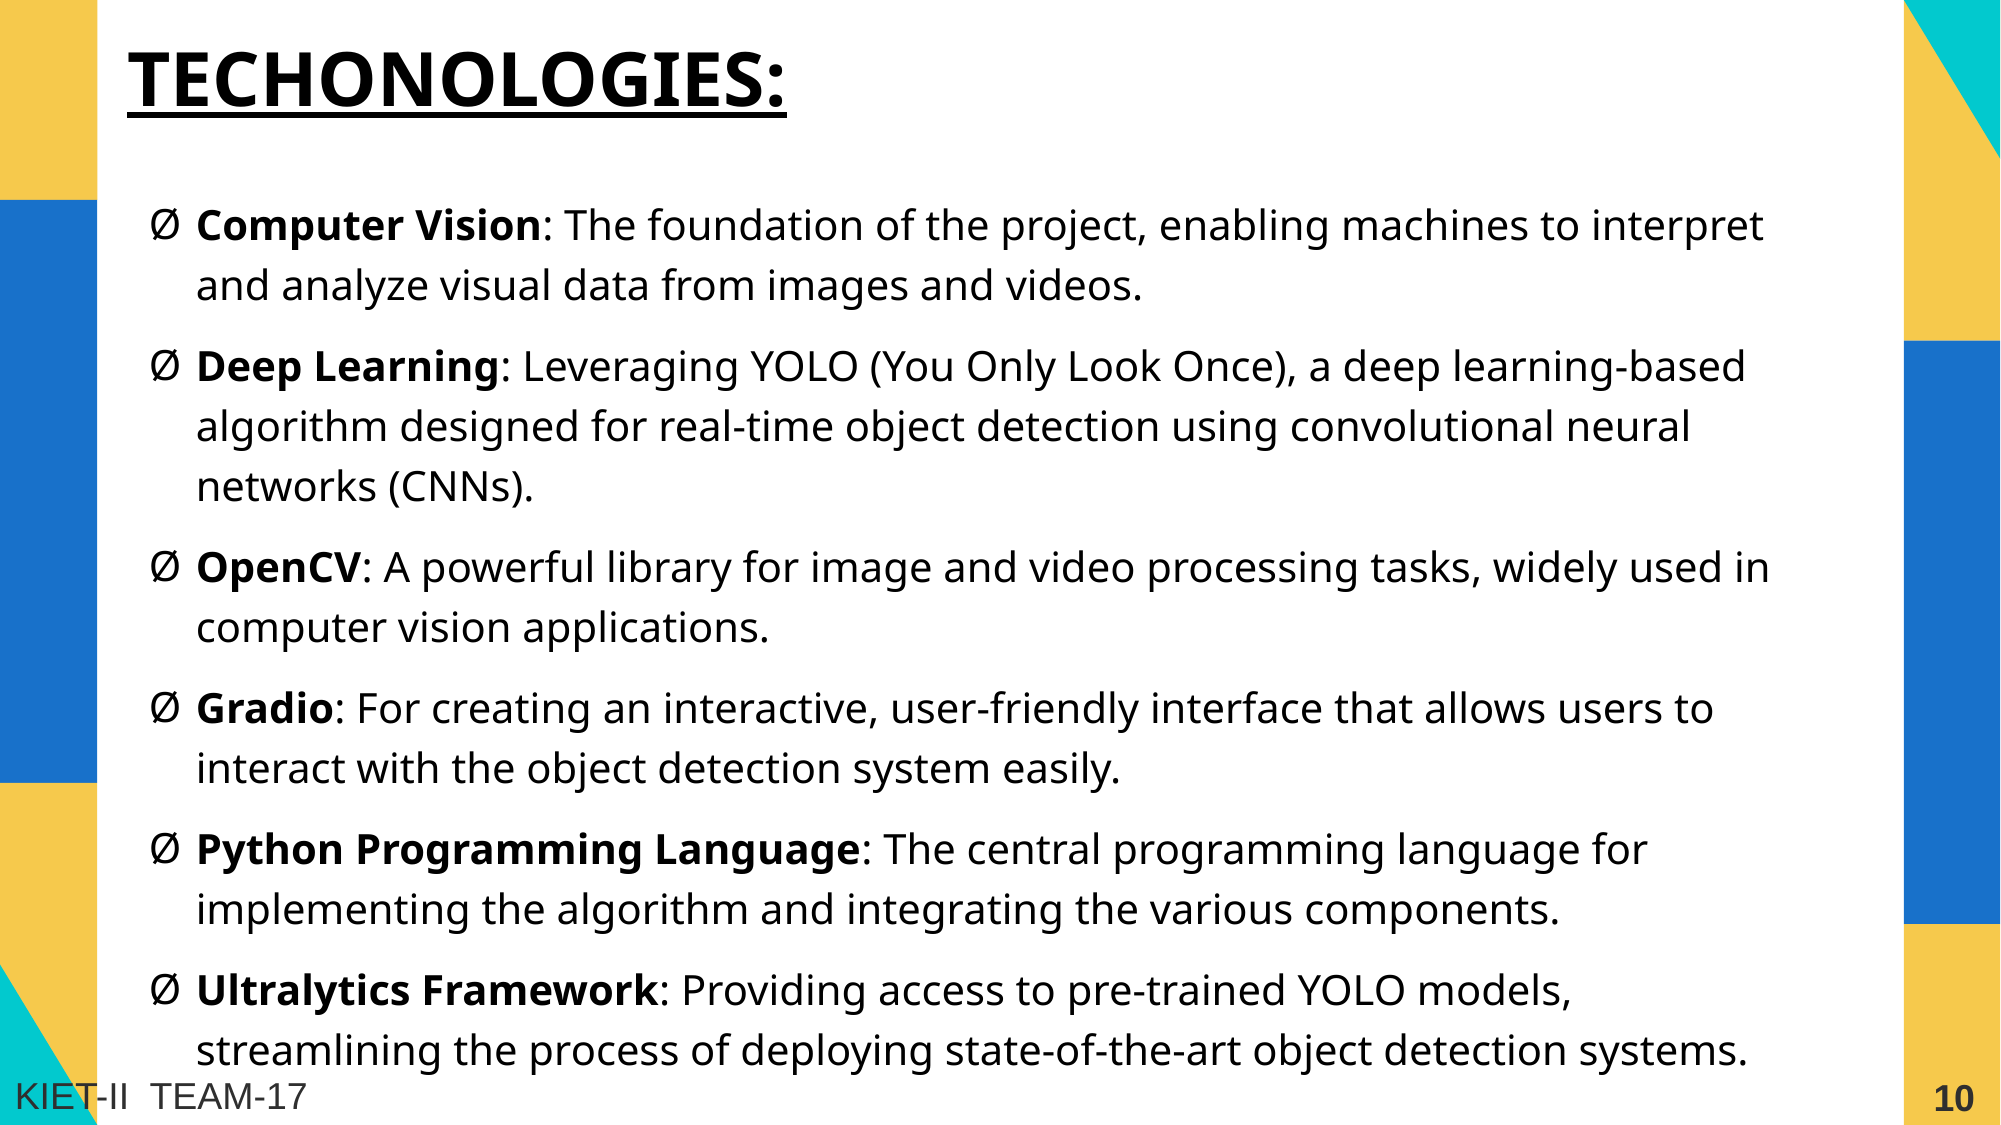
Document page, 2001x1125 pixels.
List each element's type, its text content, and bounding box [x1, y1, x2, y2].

title TECHONOLOGIES: [127, 0, 1171, 212]
text_box 10 [1918, 1066, 2000, 1125]
text_box KIET-II TEAM-17 [0, 1064, 450, 1125]
list Computer Vision: The foundation of the project, enabling machines to interpret and analyze visual data from images and videos. Deep Learning: Leveraging YOLO (You Only Look Once), a deep learning-based algorithm designed for real-time object detection using convolutional neural networks (CNNs). OpenCV: A powerful library for image and video processing tasks, widely used in computer vision applications. Gradio: For creating an interactive, user-friendly interface that allows users to interact with the object detection system easily. Python Programming Language: The central programming language for implementing the algorithm and integrating the various components. Ultralytics Framework: Providing access to pre-trained YOLO models, streamlining the process of deploying state-of-the-art object detection systems. . [148, 188, 1784, 1125]
